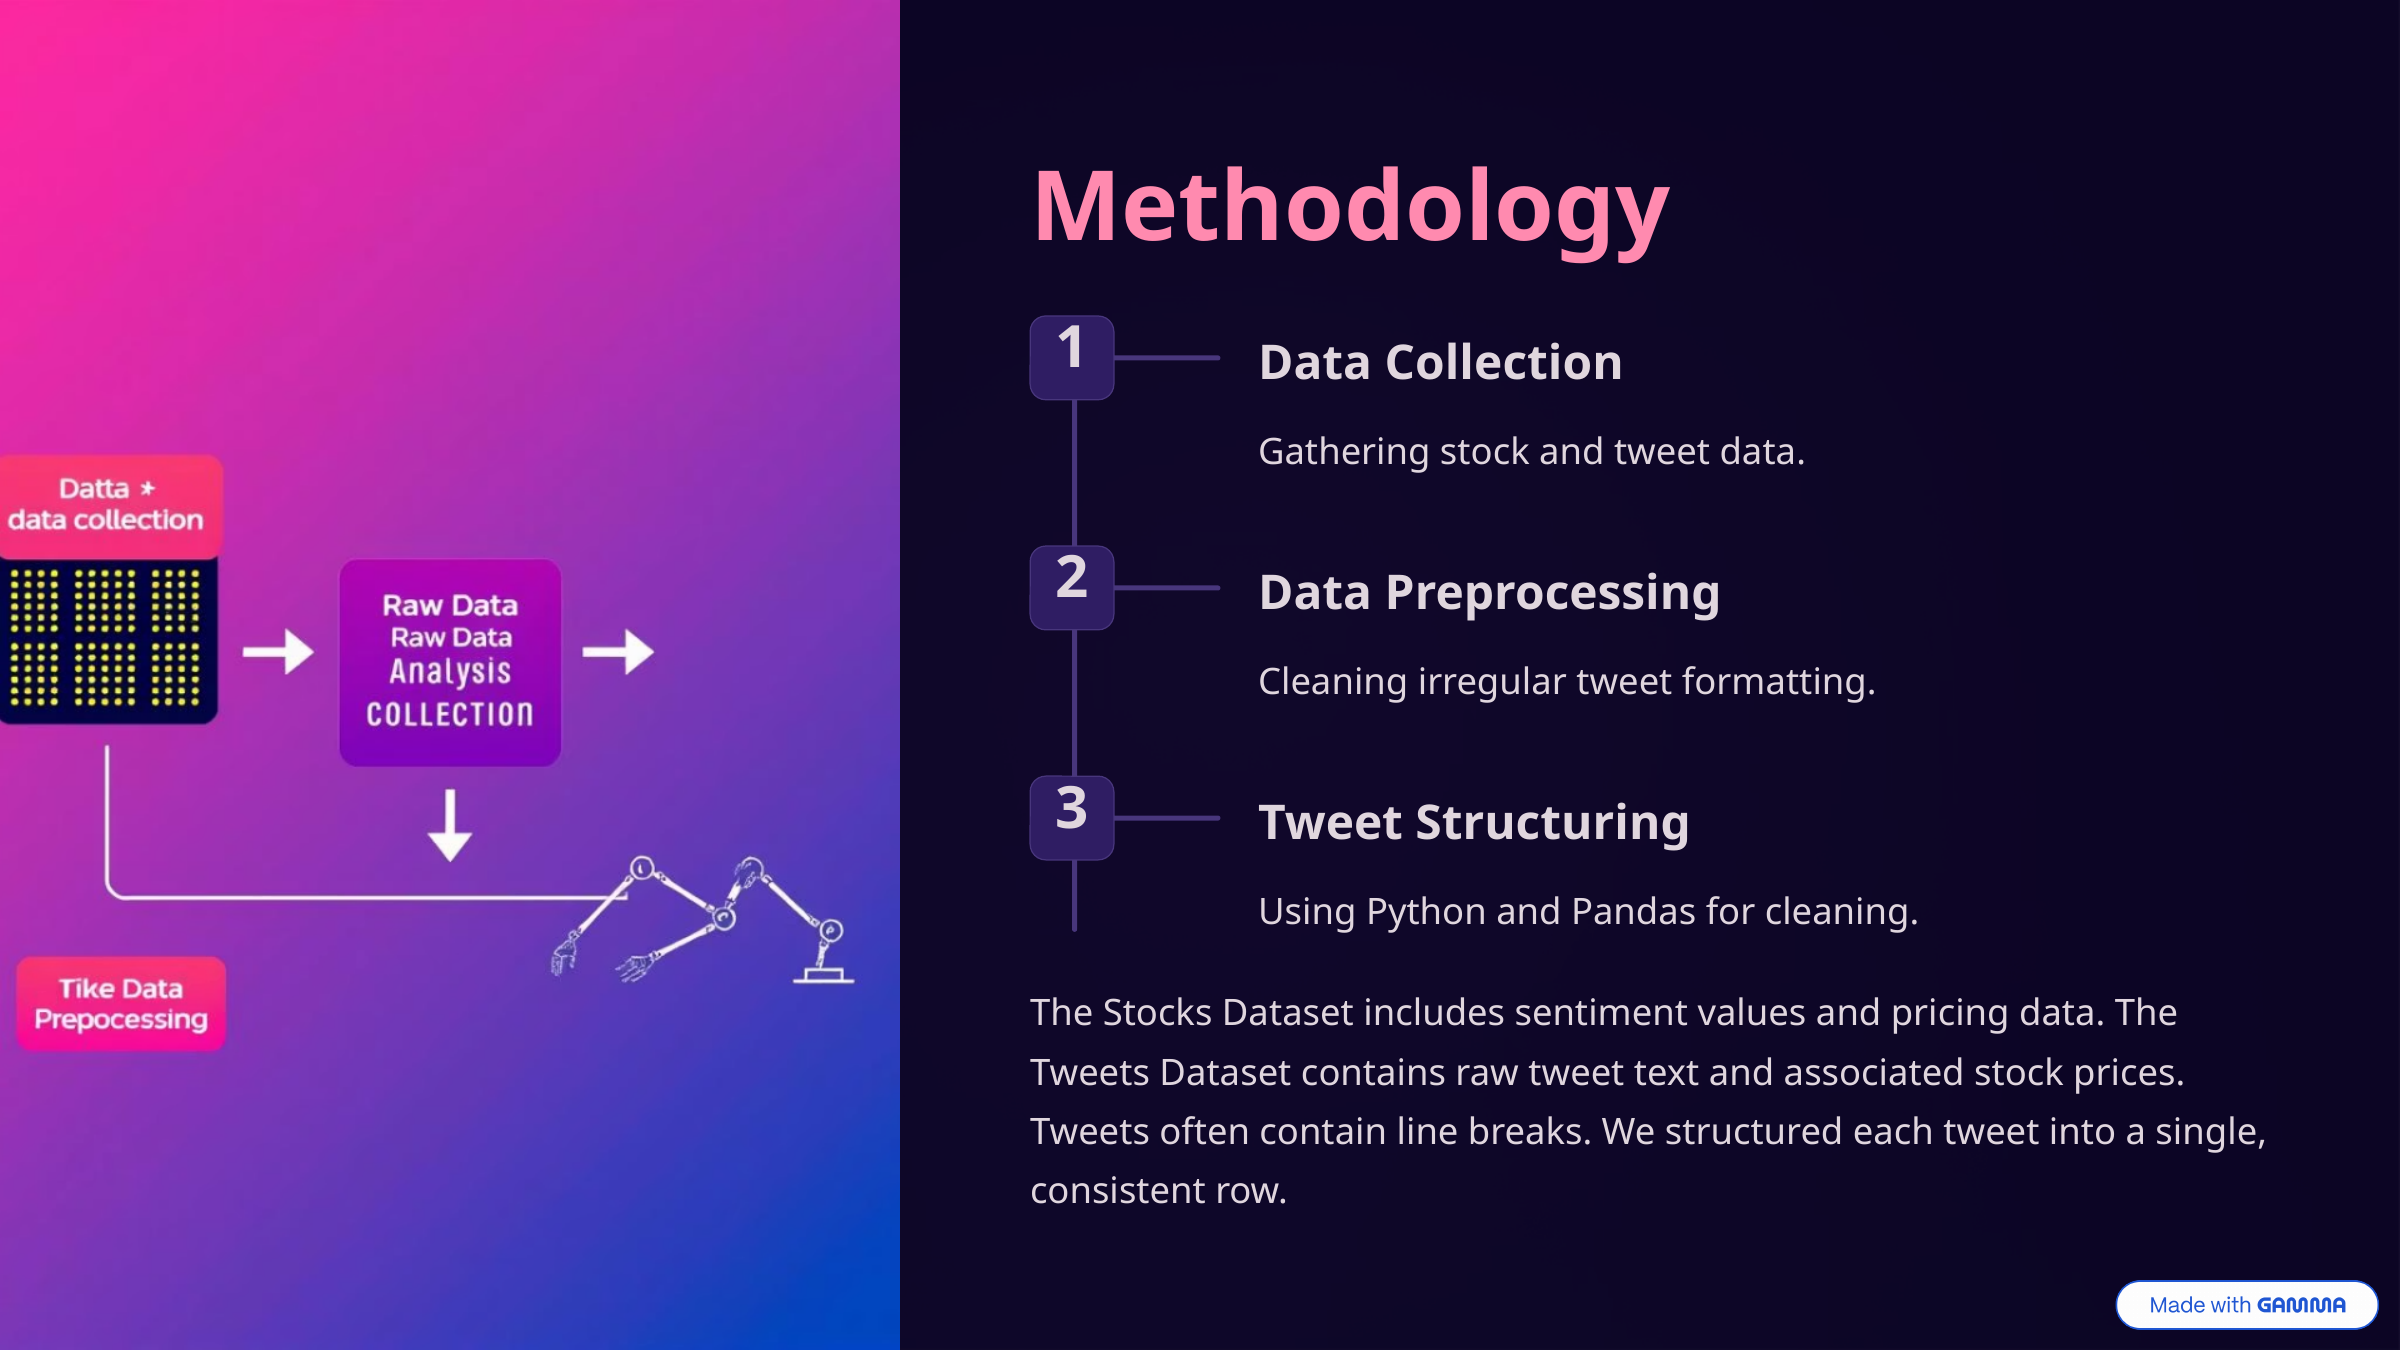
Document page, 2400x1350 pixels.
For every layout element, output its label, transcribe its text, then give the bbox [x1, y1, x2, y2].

text_box Tweet Structuring [1258, 788, 1747, 850]
text_box Gathering stock and tweet data. [1258, 412, 2270, 472]
text_box Data Collection [1258, 328, 1747, 390]
text_box [1114, 355, 1221, 361]
text_box [1114, 585, 1221, 591]
text_box [1072, 630, 1078, 776]
text_box Data Preprocessing [1258, 558, 1747, 620]
text_box [1114, 815, 1221, 821]
text_box [1072, 400, 1078, 546]
picture [2106, 1271, 2389, 1339]
text_box 3 [1042, 781, 1102, 855]
text_box [1030, 315, 1114, 400]
text_box 2 [1042, 551, 1102, 625]
text_box Cleaning irregular tweet formatting. [1258, 642, 2270, 702]
picture [0, 0, 900, 1350]
text_box Methodology [1030, 138, 2007, 261]
text_box The Stocks Dataset includes sentiment values and pricing data. The Tweets Dataset contains raw tweet text and associated stock prices. Tweets often contain line breaks. We structured each tweet into a single, consistent row. [1030, 973, 2270, 1212]
text_box Using Python and Pandas for cleaning. [1258, 872, 2270, 932]
text_box 1 [1042, 321, 1102, 395]
text_box [1030, 546, 1114, 630]
text_box [1072, 860, 1078, 932]
text_box [1030, 776, 1114, 860]
